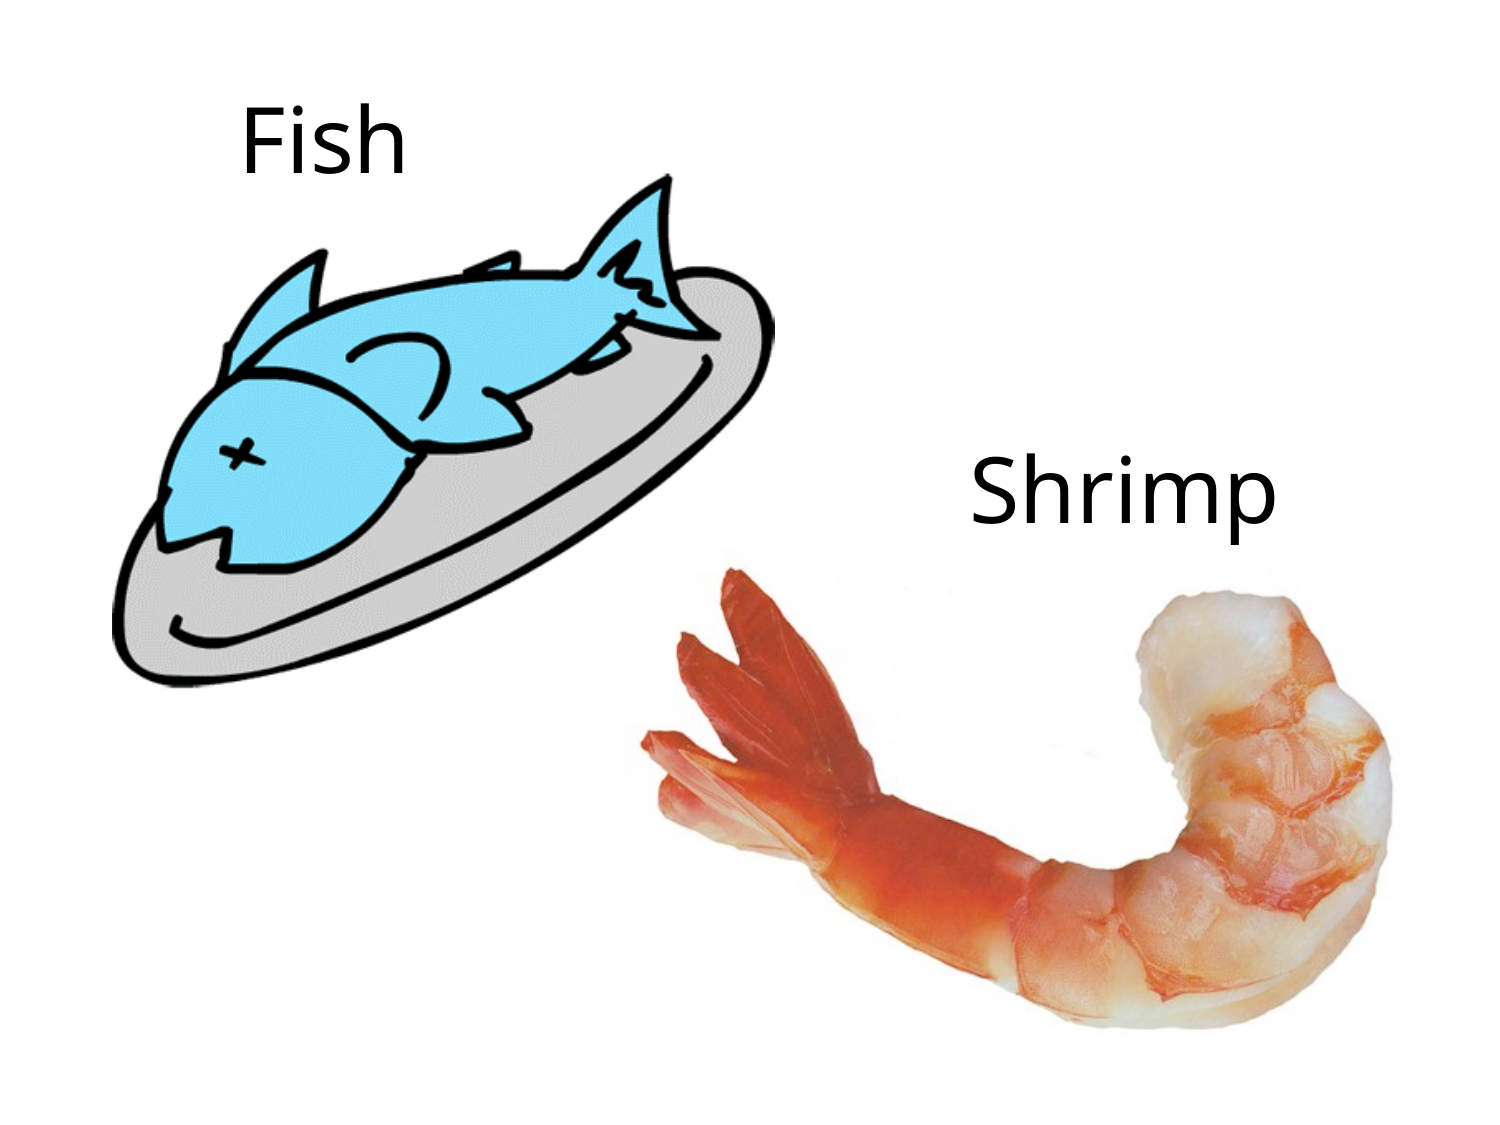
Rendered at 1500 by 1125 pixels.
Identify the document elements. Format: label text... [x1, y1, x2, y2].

picture [112, 99, 1405, 1045]
text_box Shrimp [887, 424, 1363, 548]
text_box Fish [87, 74, 563, 200]
